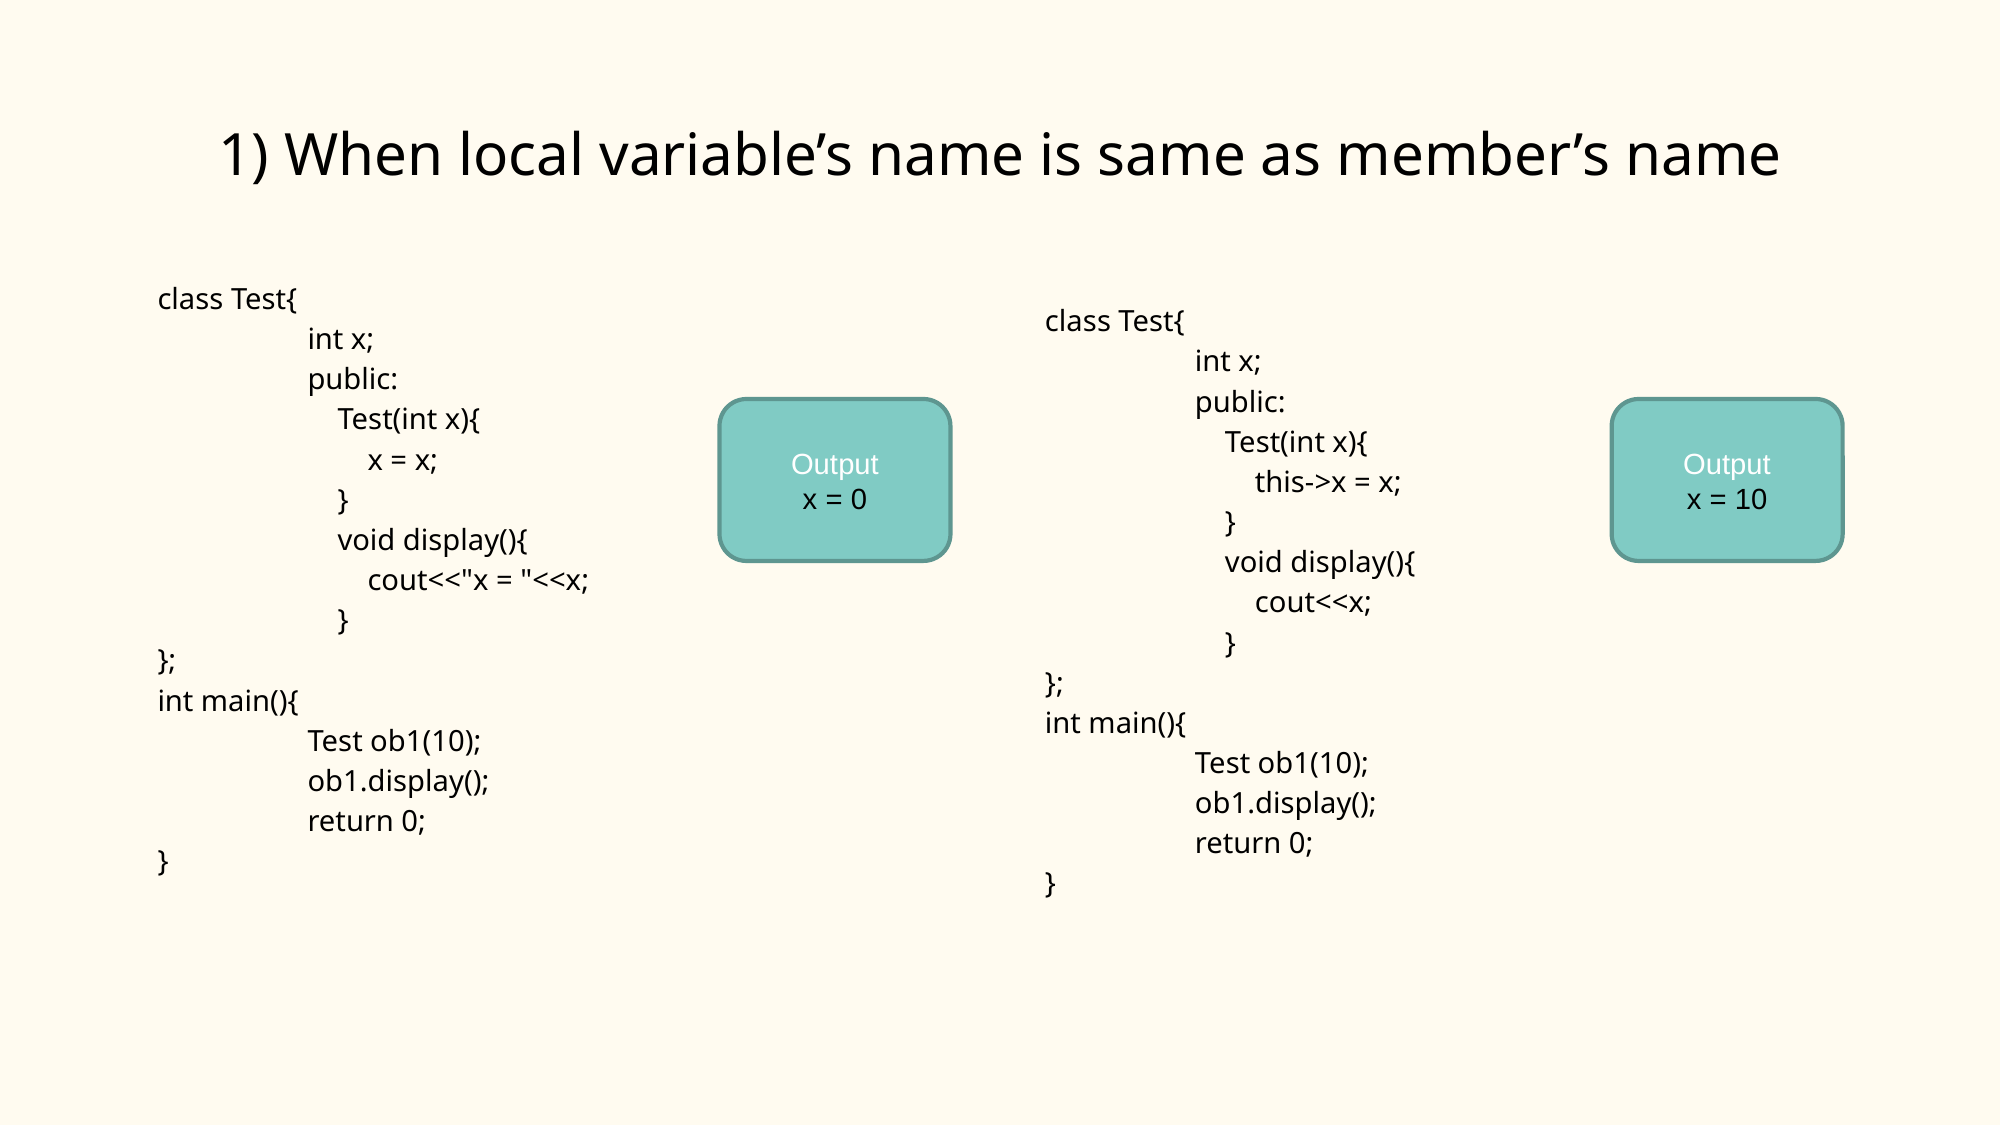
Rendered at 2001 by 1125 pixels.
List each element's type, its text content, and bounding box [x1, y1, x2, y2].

list class Test{ int x; public: Test(int x){ this->x = x; } void display(){ cout<<x; } }; int main(){ Test ob1(10); ob1.display(); return 0; } [1025, 277, 1875, 1125]
list class Test{ int x; public: Test(int x){ x = x; } void display(){ cout<<"x = "<<x; } }; int main(){ Test ob1(10); ob1.display(); return 0; } [137, 254, 988, 1125]
title 1) When local variable’s name is same as member’s name [68, 97, 1932, 232]
text_box Output x = 10 [1609, 396, 1845, 564]
text_box Output x = 0 [717, 396, 953, 564]
